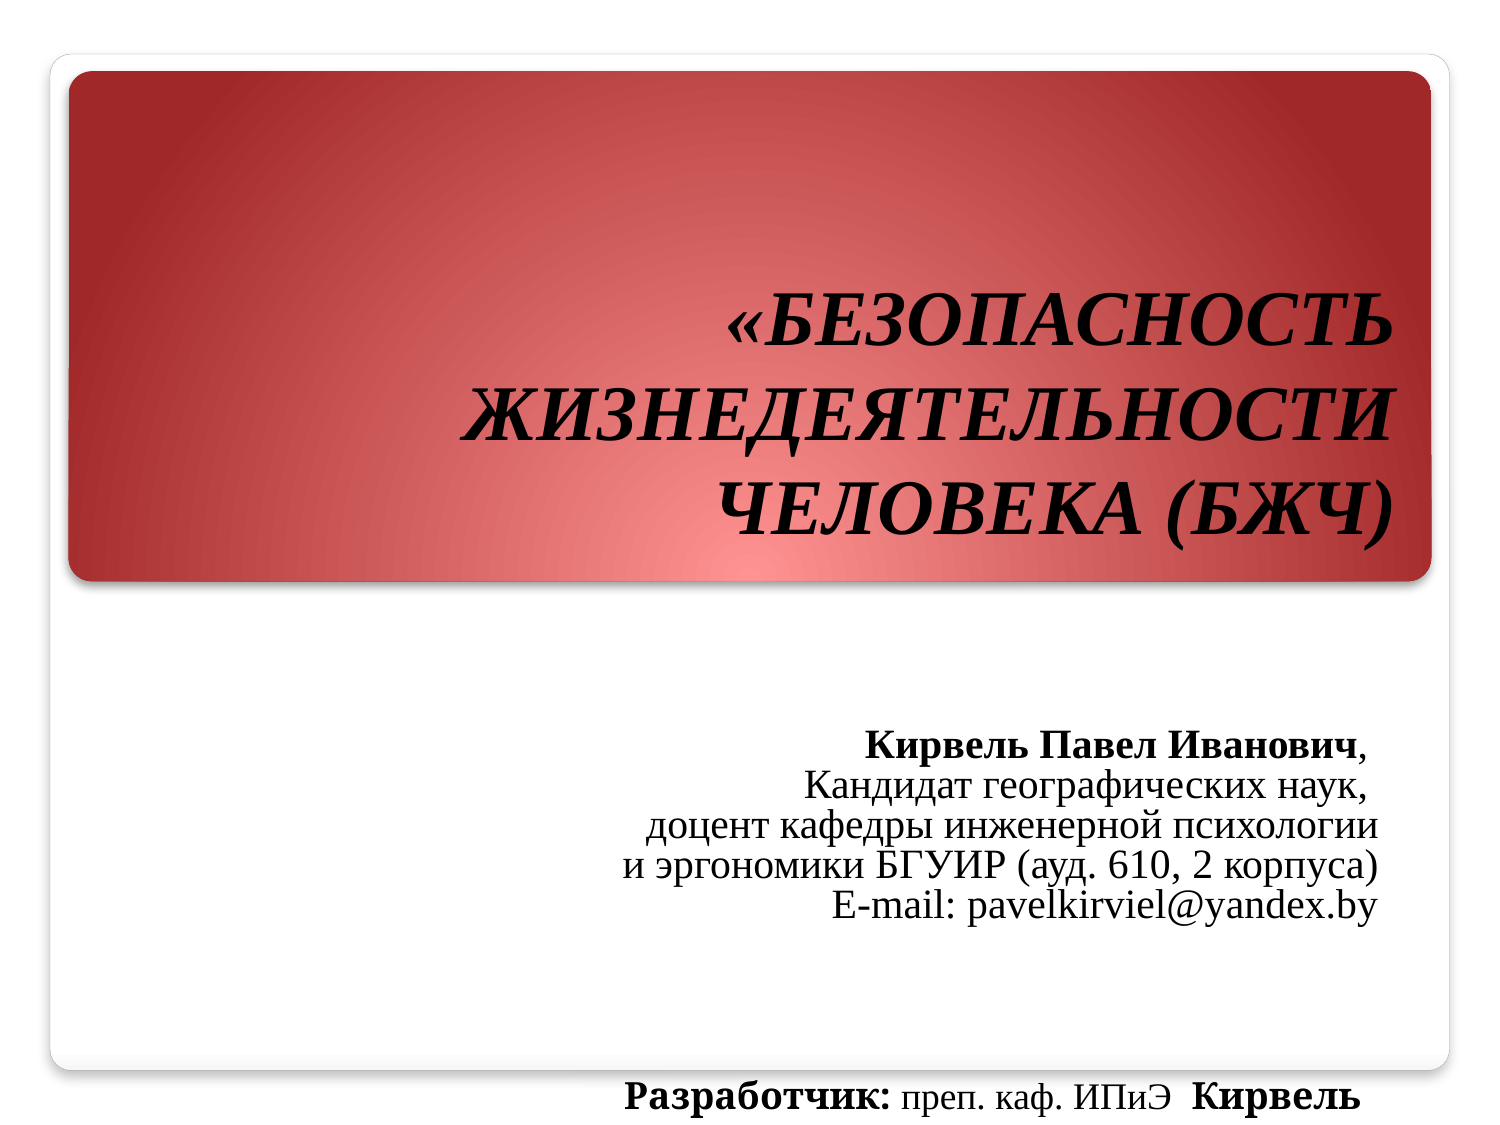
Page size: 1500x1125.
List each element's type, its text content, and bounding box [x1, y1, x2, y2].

text_box Разработчик: преп. каф. ИПиЭ Кирвель П.И. [609, 1064, 1443, 1125]
title «БЕЗОПАСНОСТЬ ЖИЗНЕДЕЯТЕЛЬНОСТИ ЧЕЛОВЕКА (БЖЧ) [128, 257, 1404, 558]
subtitle Кирвель Павел Иванович, Кандидат географических наук, доцент кафедры инженерной психологии и эргономики БГУИР (ауд. 610, 2 корпуса) E-mail: pavelkirviel@yandex.by [118, 726, 1394, 1043]
